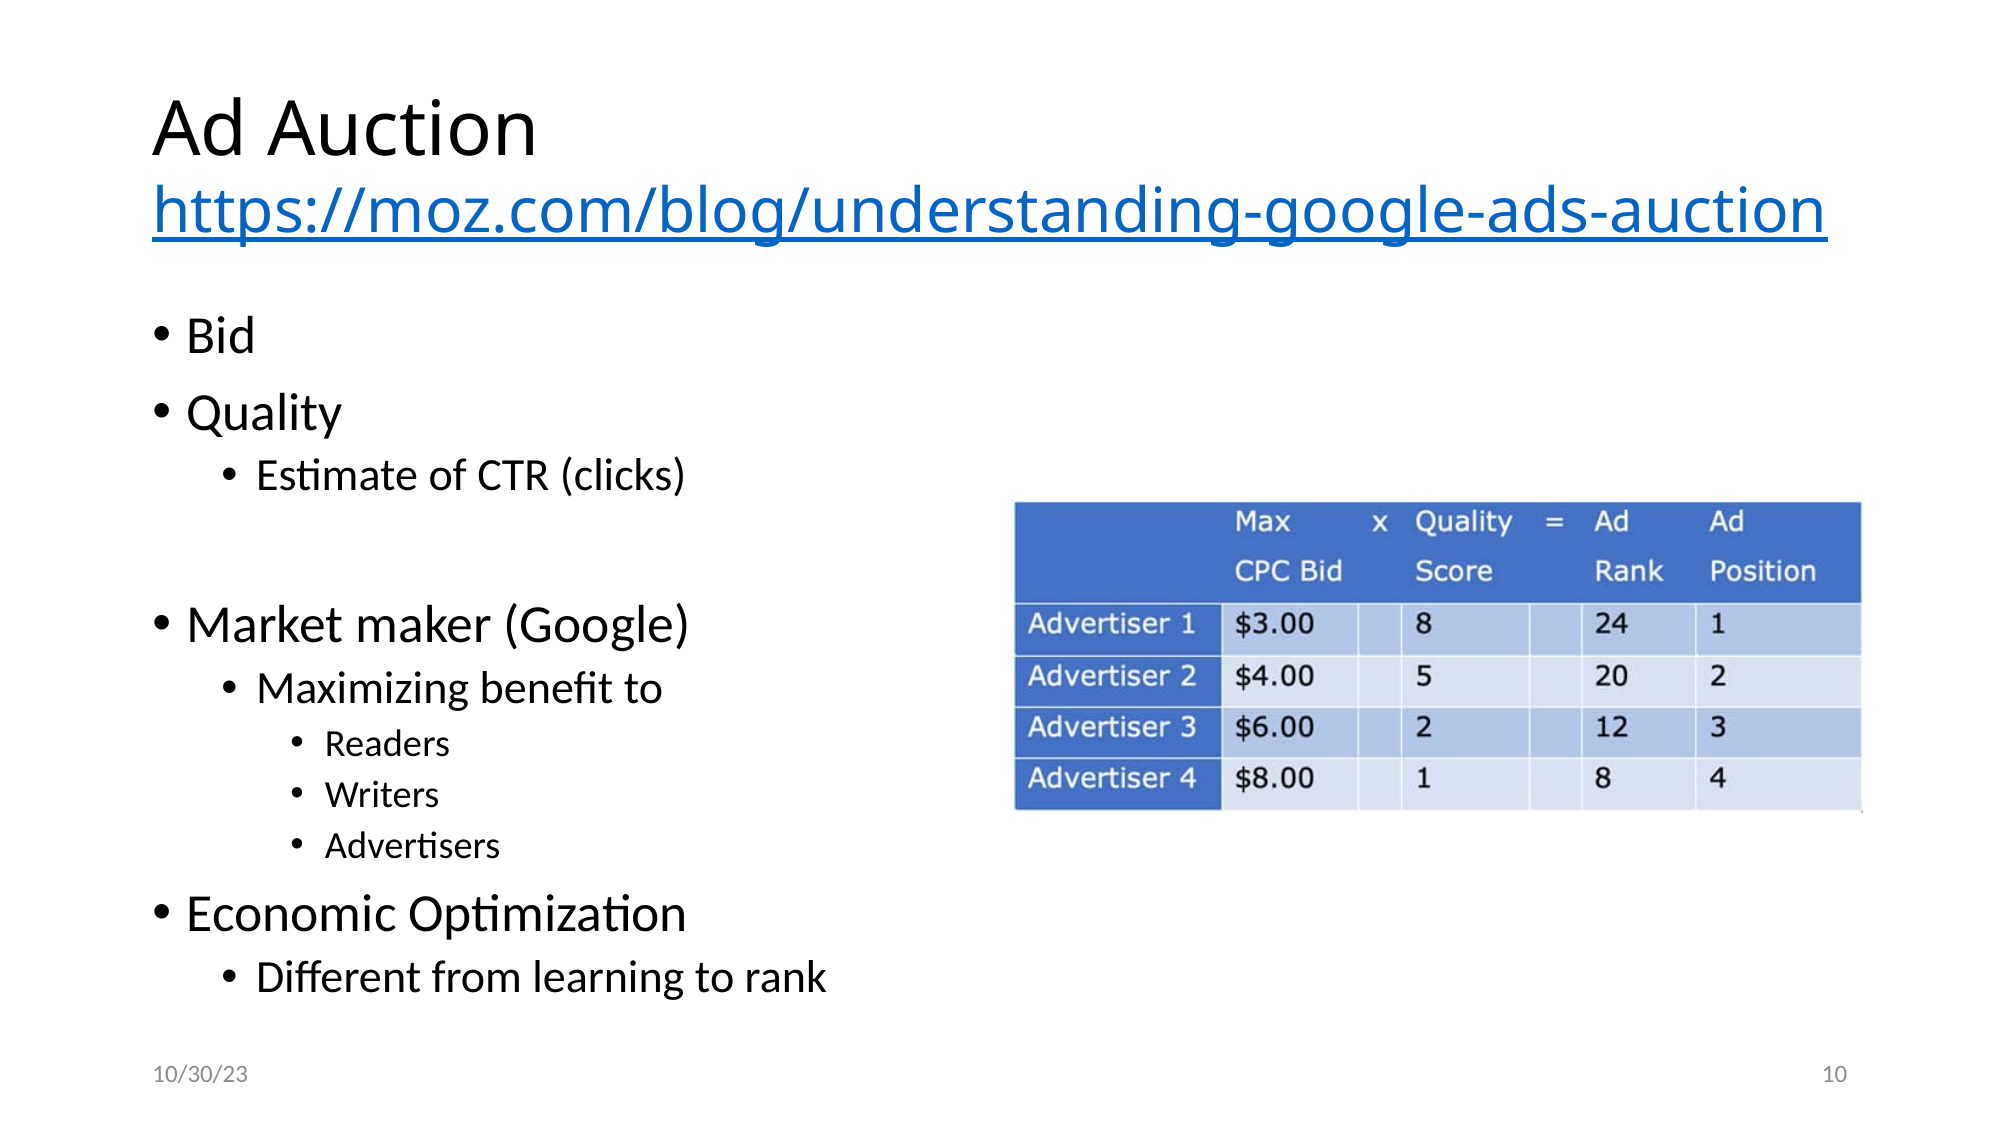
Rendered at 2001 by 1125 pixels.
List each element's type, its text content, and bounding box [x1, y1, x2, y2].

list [1012, 500, 1863, 813]
slide_number 10 [1412, 1042, 1863, 1103]
list Bid Quality Estimate of CTR (clicks) Market maker (Google) Maximizing benefit to Readers Writers Advertisers Economic Optimization Different from learning to rank [137, 299, 988, 1014]
title Ad Auction https://moz.com/blog/understanding-google-ads-auction [137, 59, 1863, 278]
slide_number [137, 1042, 588, 1103]
